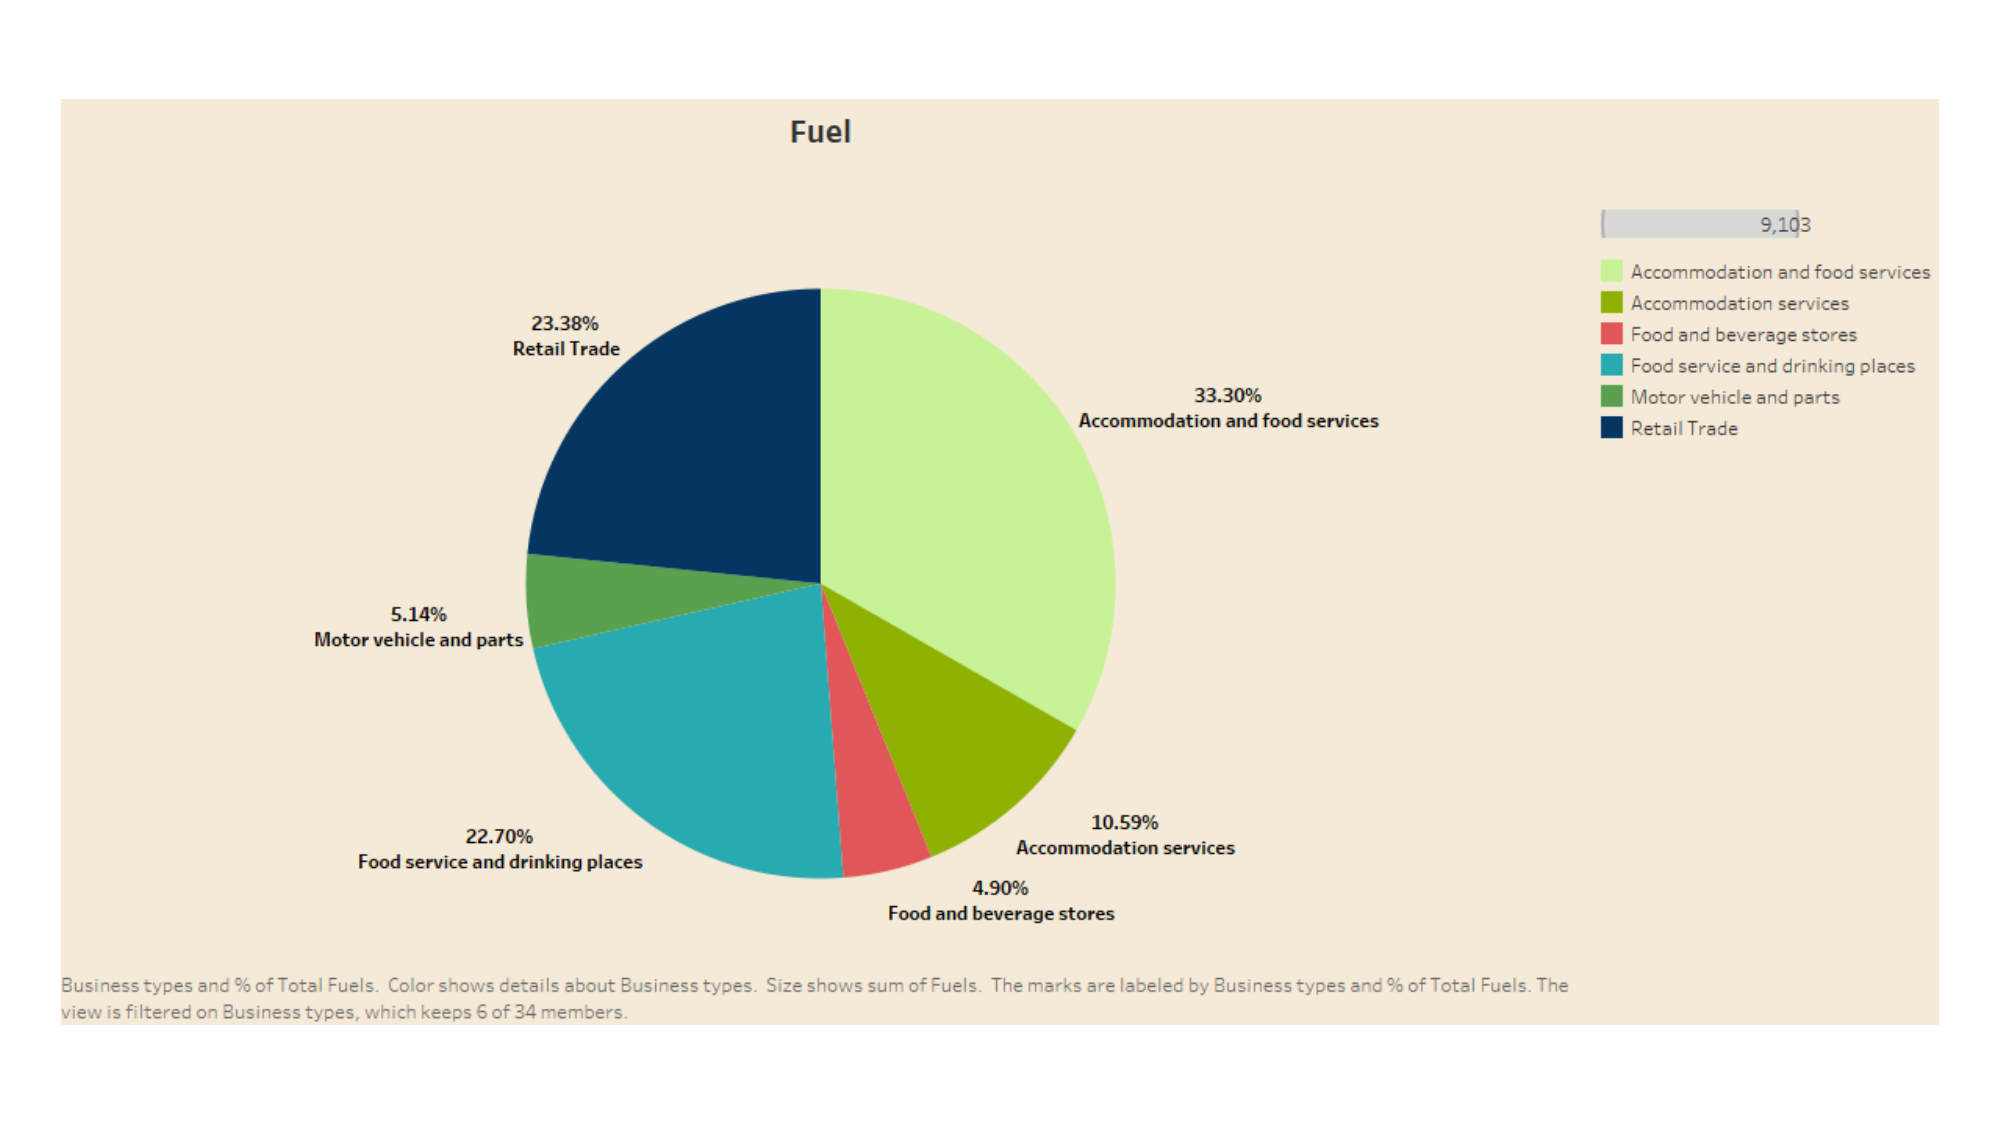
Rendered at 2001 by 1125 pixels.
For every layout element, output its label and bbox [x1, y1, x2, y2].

picture [62, 100, 1936, 1023]
